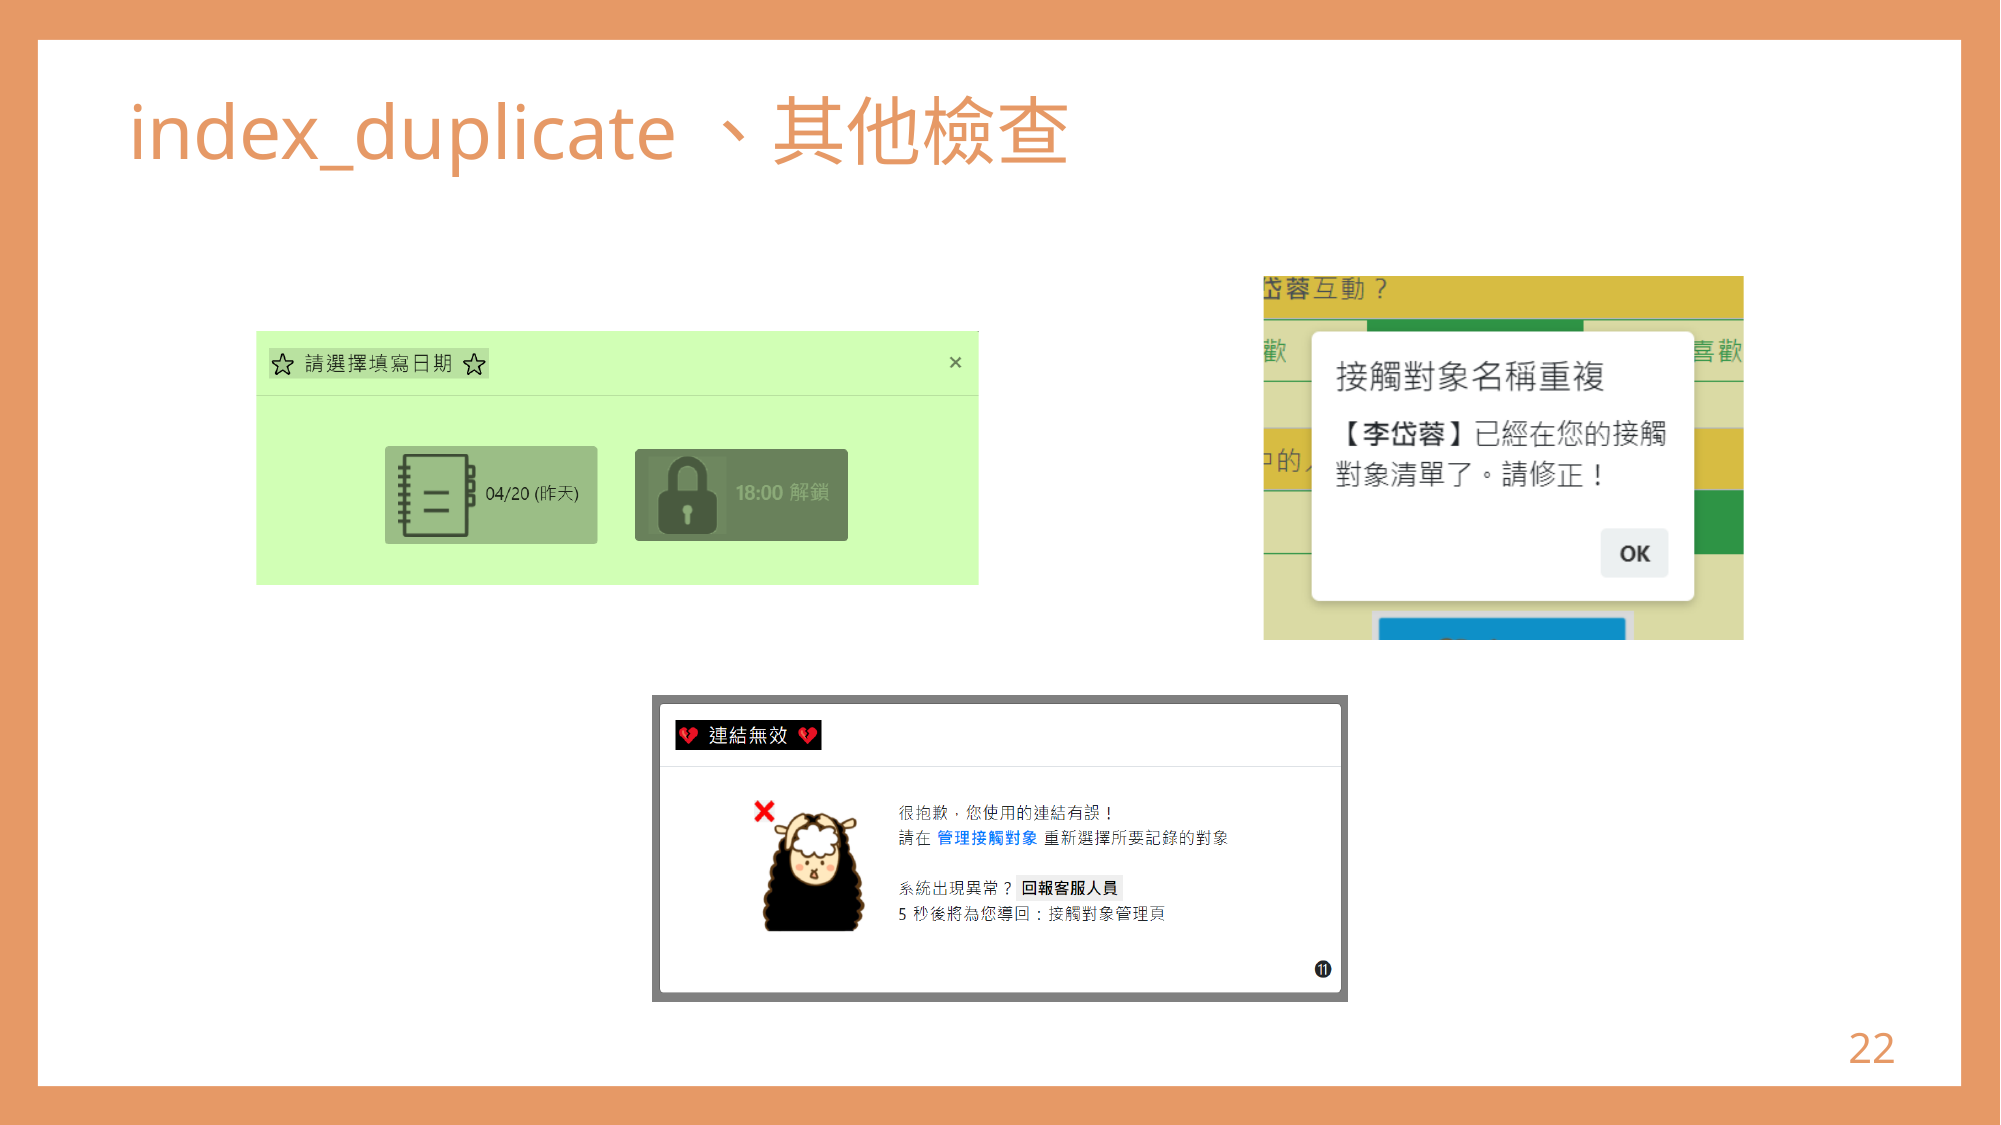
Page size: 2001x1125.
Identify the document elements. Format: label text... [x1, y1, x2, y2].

title index_duplicate、其他檢查 [113, 76, 1887, 194]
slide_number 22 [1631, 1020, 1912, 1081]
picture [651, 695, 1349, 1002]
picture [256, 330, 979, 585]
picture [1263, 276, 1744, 640]
